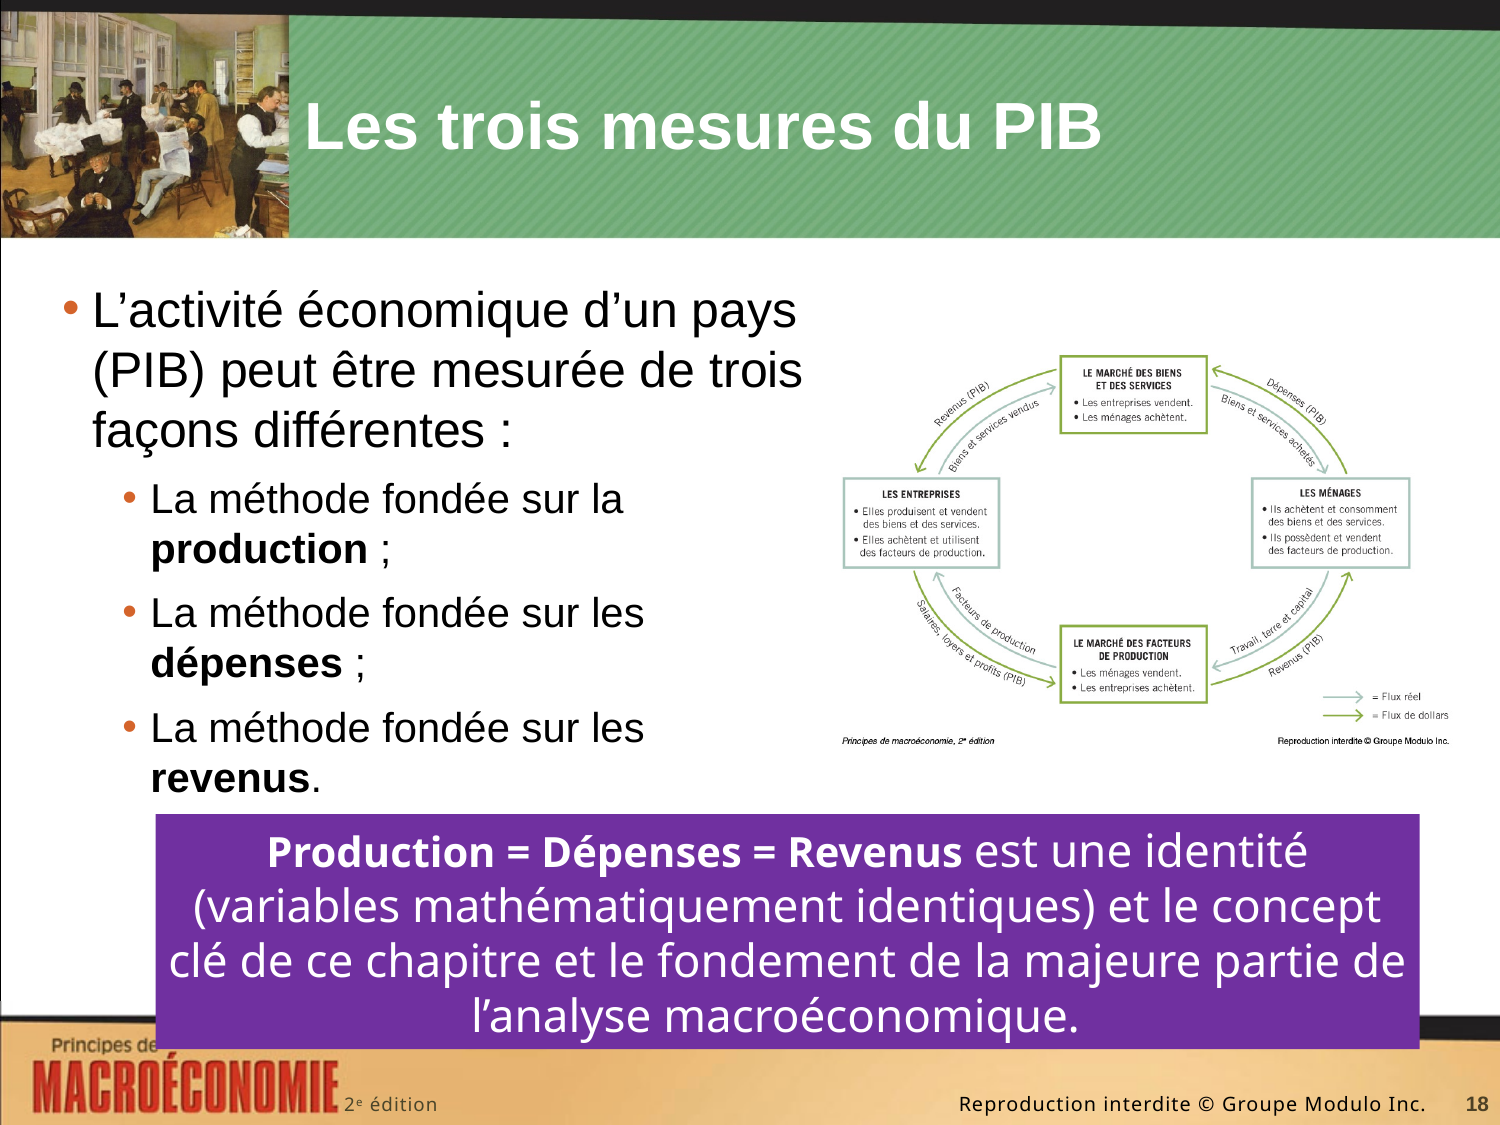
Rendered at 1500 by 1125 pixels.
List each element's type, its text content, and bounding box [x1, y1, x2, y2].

slide_number 18 [1417, 1070, 1489, 1125]
picture [0, 0, 1500, 1125]
list L’activité économique d’un pays (PIB) peut être mesurée de trois façons différentes : La méthode fondée sur la production ; La méthode fondée sur les dépenses ; La méthode fondée sur les revenus. [17, 269, 833, 1000]
title Les trois mesures du PIB [304, 32, 1431, 223]
picture [1412, 1102, 1417, 1110]
text_box Production = Dépenses = Revenus est une identité (variables mathématiquement identiques) et le concept clé de ce chapitre et le fondement de la majeure partie de l’analyse macroéconomique. [155, 814, 1420, 1050]
